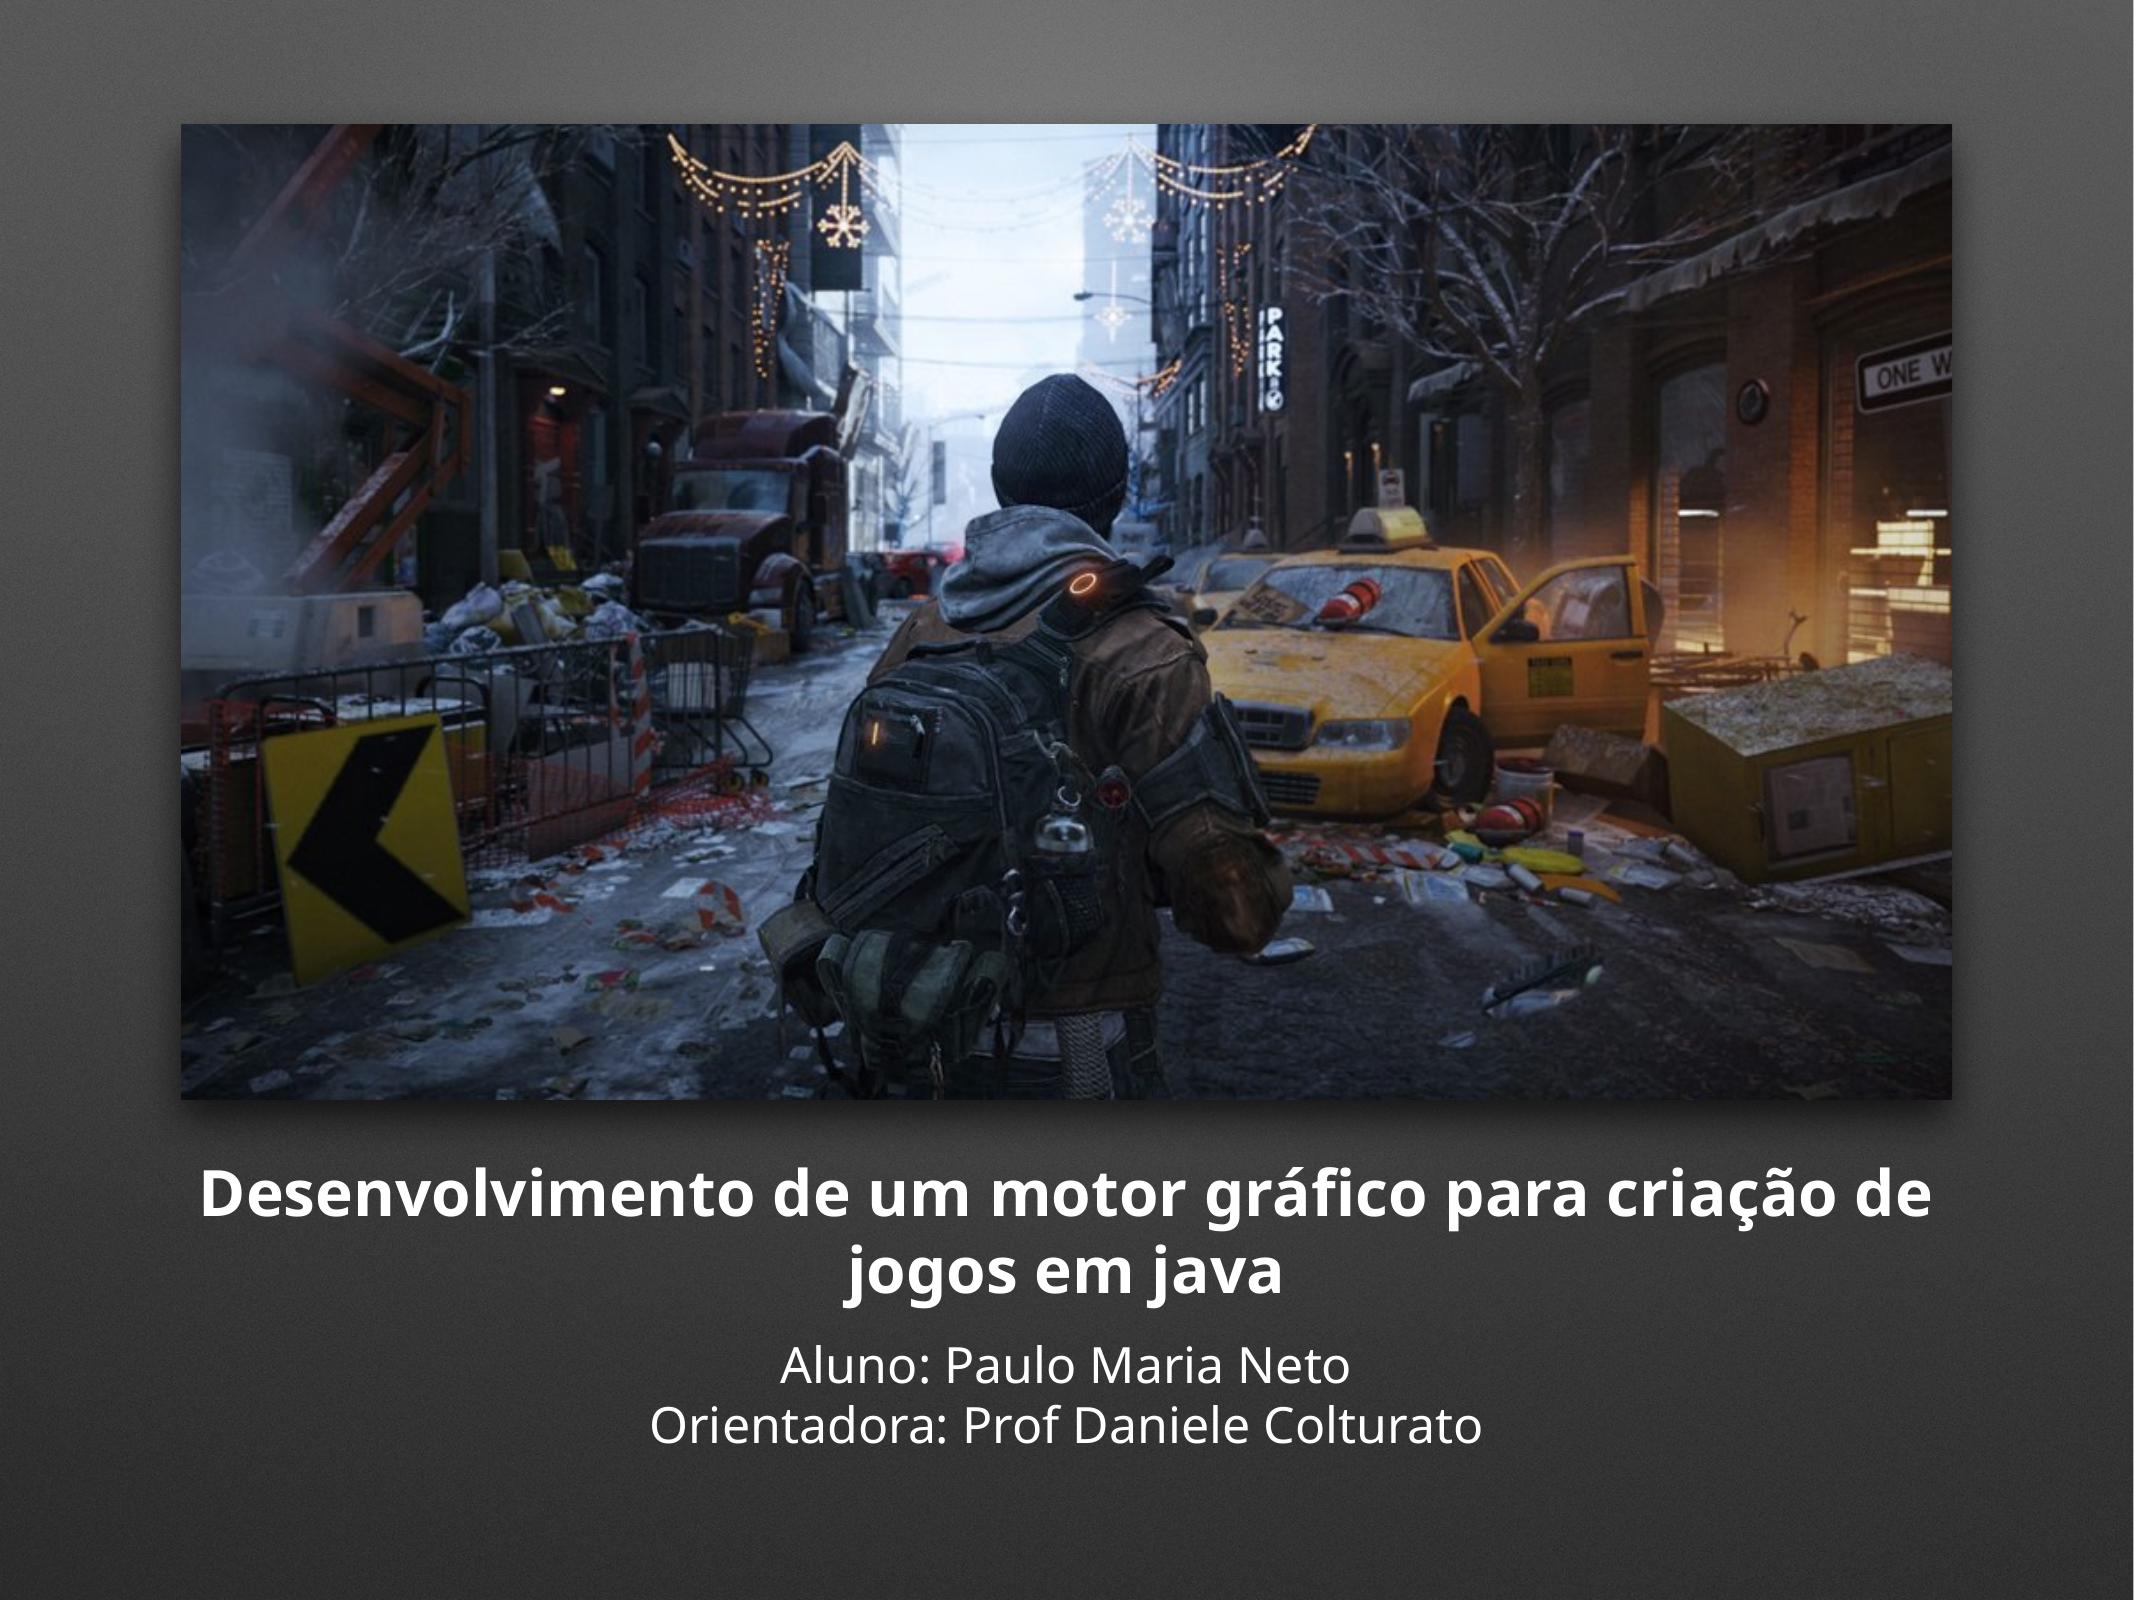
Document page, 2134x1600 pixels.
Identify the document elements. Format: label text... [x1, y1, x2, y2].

picture [0, 0, 2134, 1600]
title Desenvolvimento de um motor gráfico para criação de jogos em java [124, 1128, 2009, 1307]
list Aluno: Paulo Maria Neto Orientadora: Prof Daniele Colturato [124, 1332, 2009, 1484]
